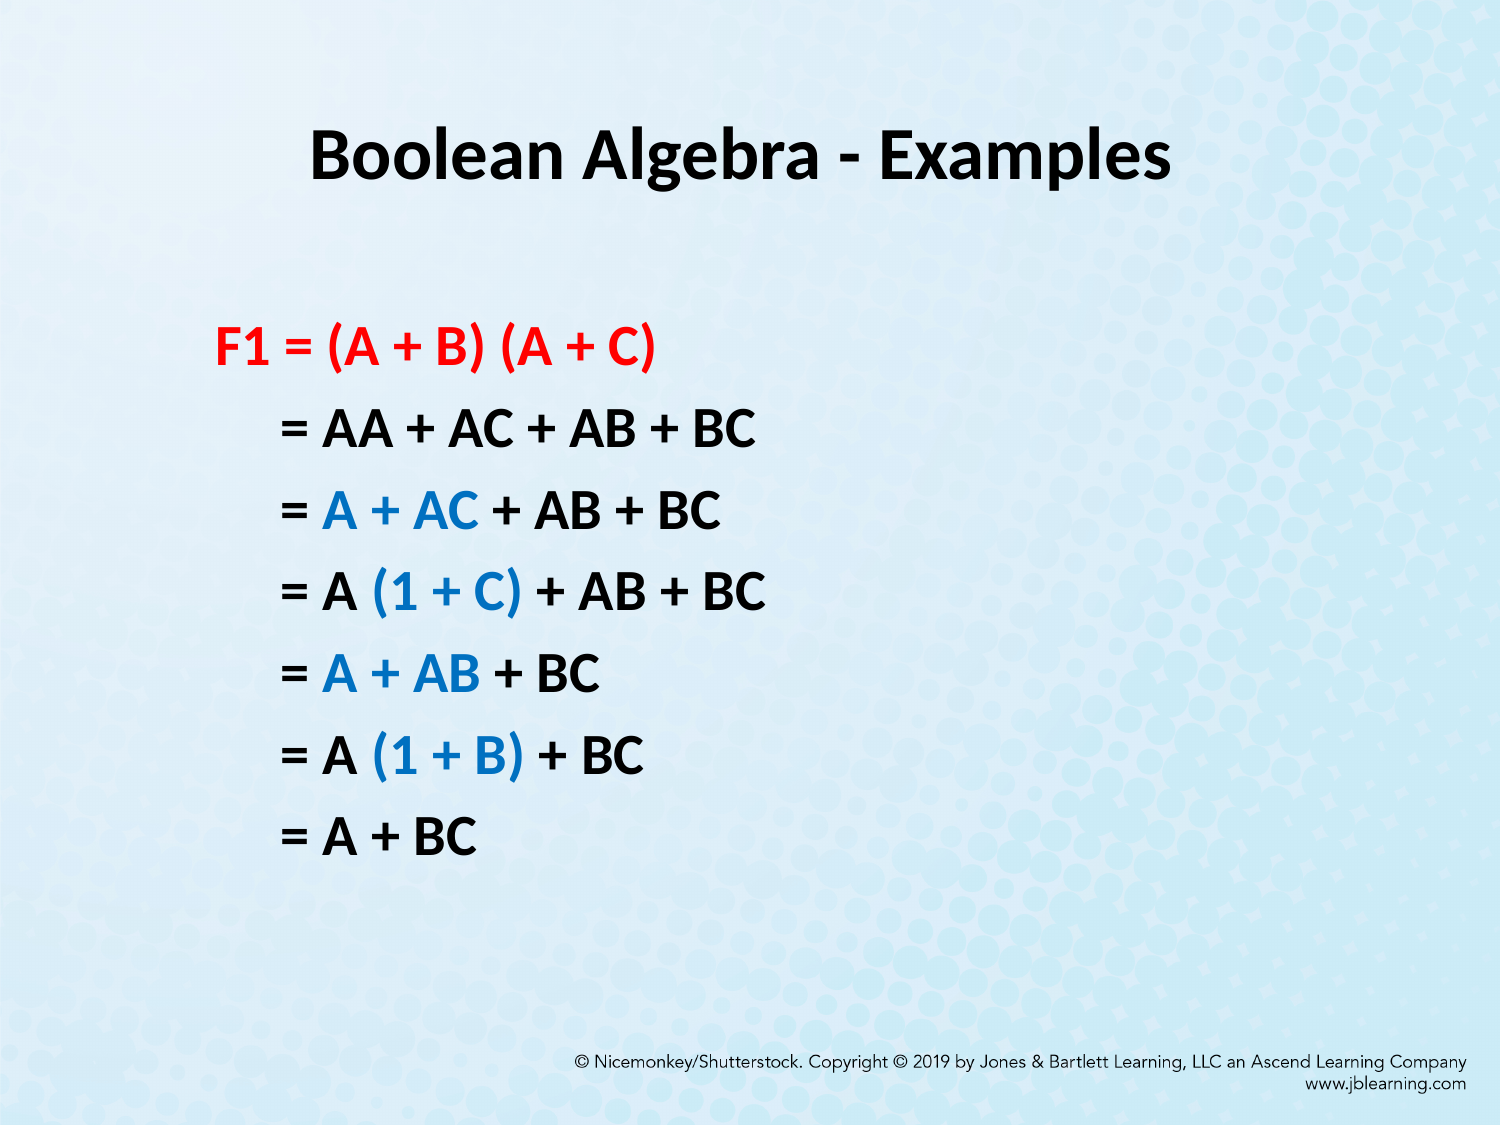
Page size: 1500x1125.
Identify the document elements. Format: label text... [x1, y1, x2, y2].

picture [0, 0, 1500, 1125]
list F1 = (A + B) (A + C) = AA + AC + AB + BC = A + AC + AB + BC = A (1 + C) + AB + BC = A + AB + BC = A (1 + B) + BC = A + BC [200, 299, 1438, 925]
title Boolean Algebra - Examples [112, 50, 1388, 250]
